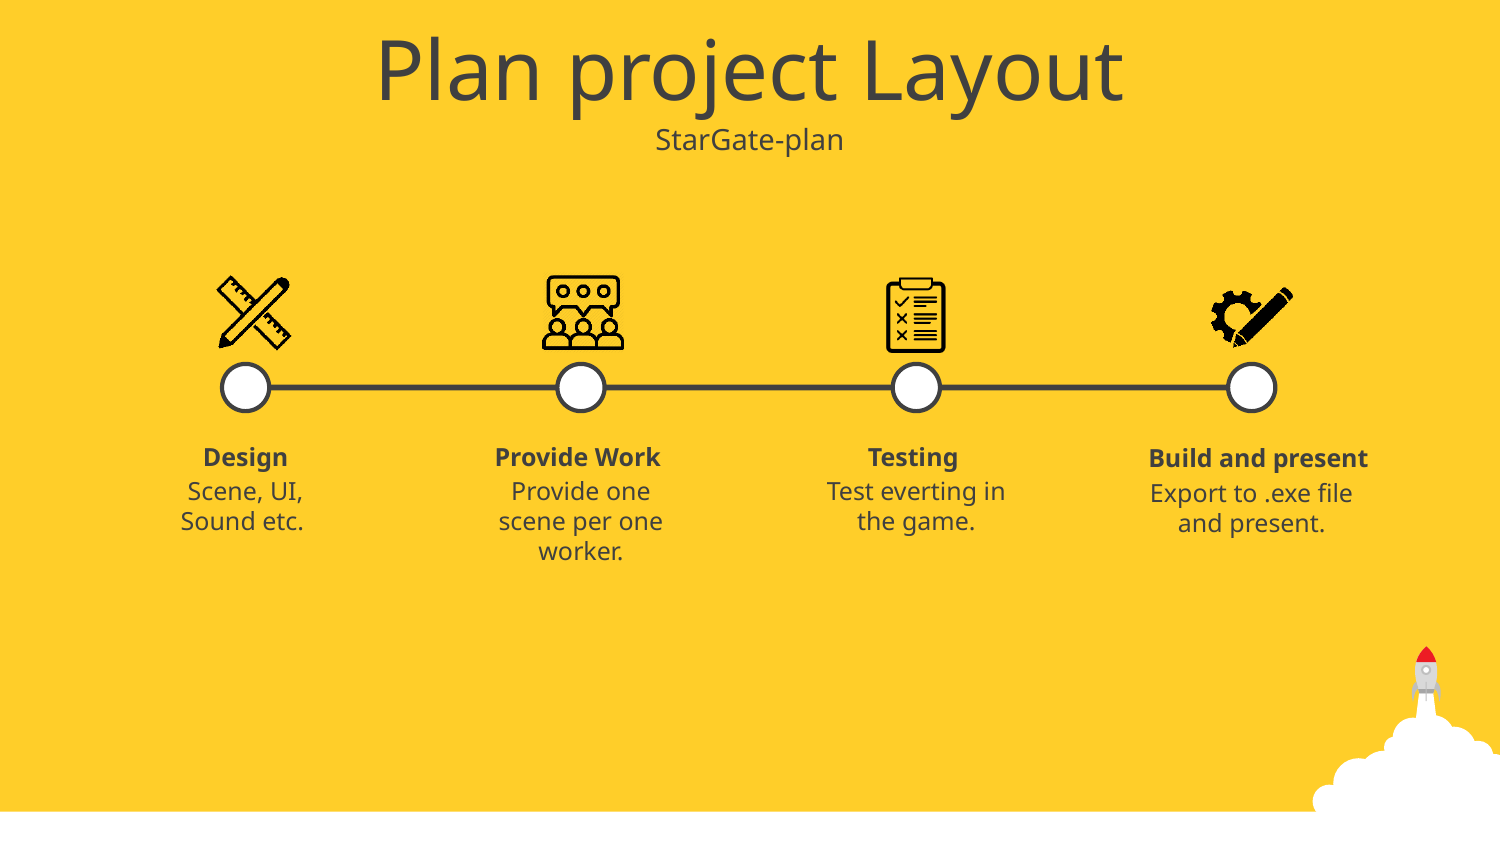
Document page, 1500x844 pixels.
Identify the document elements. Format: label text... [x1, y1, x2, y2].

text_box [1226, 366, 1278, 414]
text_box [607, 382, 891, 393]
text_box [219, 361, 272, 414]
picture [1211, 276, 1293, 358]
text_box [1110, 435, 1393, 547]
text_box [472, 433, 690, 575]
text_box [136, 433, 355, 545]
picture [542, 271, 624, 353]
text_box [942, 382, 1226, 393]
list Plan project Layout [0, 20, 1500, 114]
picture [873, 273, 958, 358]
text_box [271, 382, 555, 393]
picture [215, 273, 292, 351]
text_box [890, 366, 943, 414]
text_box [555, 361, 607, 414]
list StarGate-plan [0, 114, 1500, 162]
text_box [807, 433, 1026, 545]
